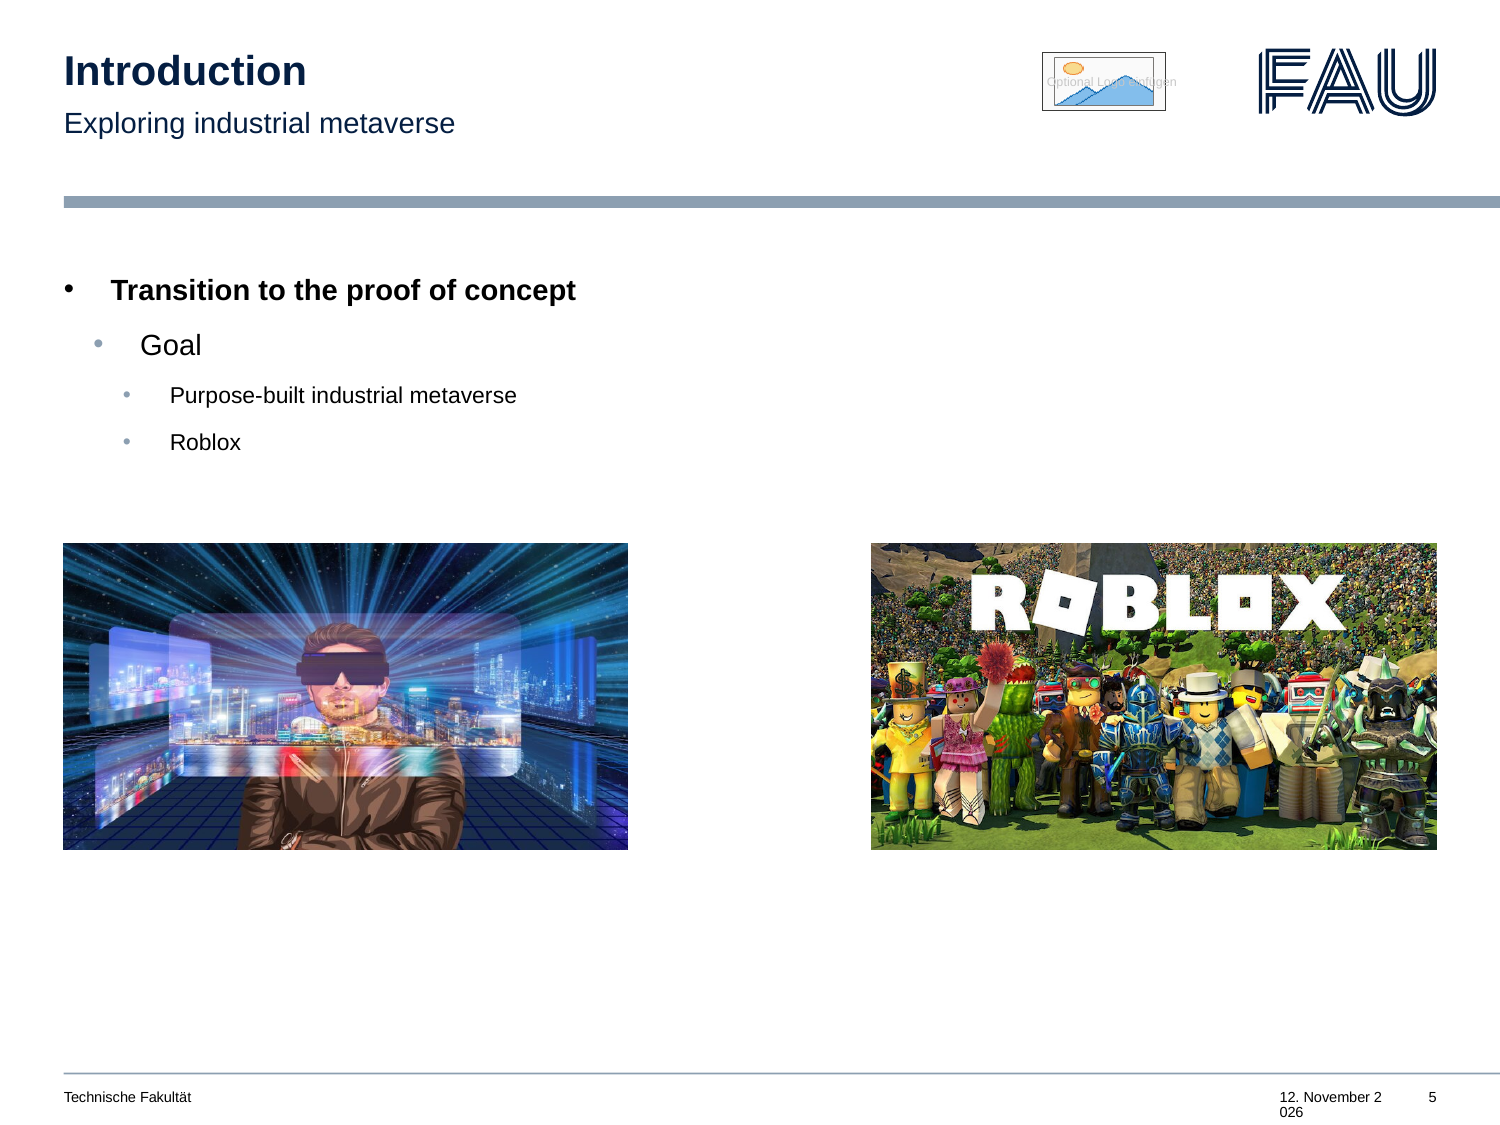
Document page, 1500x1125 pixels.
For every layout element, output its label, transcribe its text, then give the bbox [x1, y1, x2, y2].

picture [1037, 49, 1171, 113]
list Transition to the proof of concept Goal Purpose-built industrial metaverse Roblox [63, 267, 1437, 1018]
list Exploring industrial metaverse [63, 100, 906, 137]
footer Technische Fakultät [63, 1088, 737, 1106]
picture [63, 543, 628, 851]
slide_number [1279, 1088, 1387, 1106]
title Introduction [63, 49, 906, 95]
slide_number 5 [1406, 1088, 1437, 1106]
picture [871, 543, 1437, 851]
